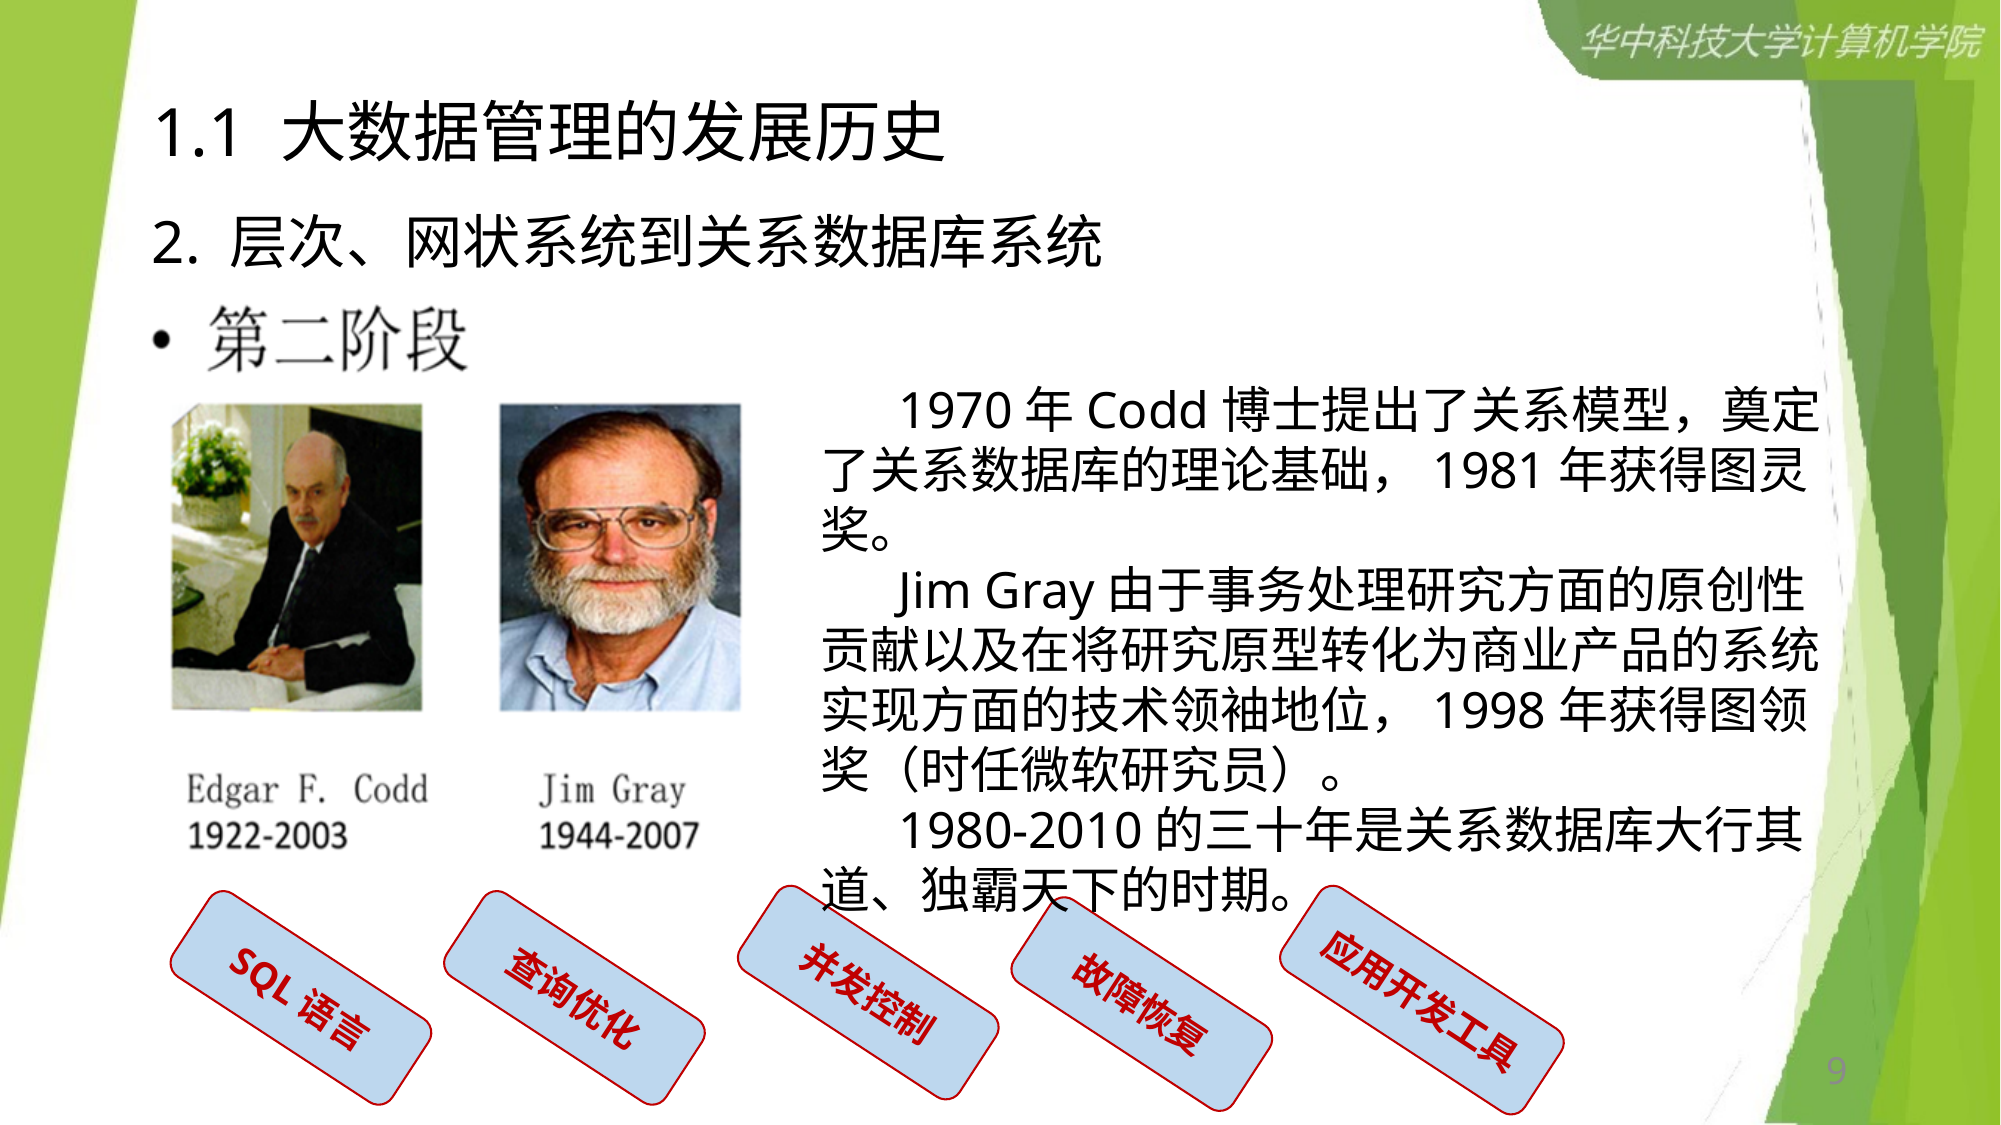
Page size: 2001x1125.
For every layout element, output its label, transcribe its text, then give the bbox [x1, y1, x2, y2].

text_box 查询优化 [443, 890, 706, 1106]
slide_number 9 [1412, 1055, 1485, 1103]
text_box SQL语言 [169, 890, 433, 1106]
text_box 1970年Codd博士提出了关系模型，奠定了关系数据库的理论基础，1981年获得图灵奖。 Jim Gray由于事务处理研究方面的原创性贡献以及在将研究原型转化为商业产品的系统实现方面的技术领袖地位，1998年获得图领奖（时任微软研究员）。 1980-2010的三十年是关系数据库大行其道、独霸天下的时期。 [805, 370, 1862, 926]
slide_number 9 [1530, 1042, 1863, 1103]
text_box 故障恢复 [1010, 926, 1274, 1112]
picture [0, 0, 2001, 1125]
title 1.1 大数据管理的发展历史 [137, 59, 1863, 211]
text_box 并发控制 [736, 884, 1000, 1101]
list 2. 层次、网状系统到关系数据库系统 [136, 183, 1862, 898]
text_box 应用开发工具 [1279, 926, 1565, 1116]
